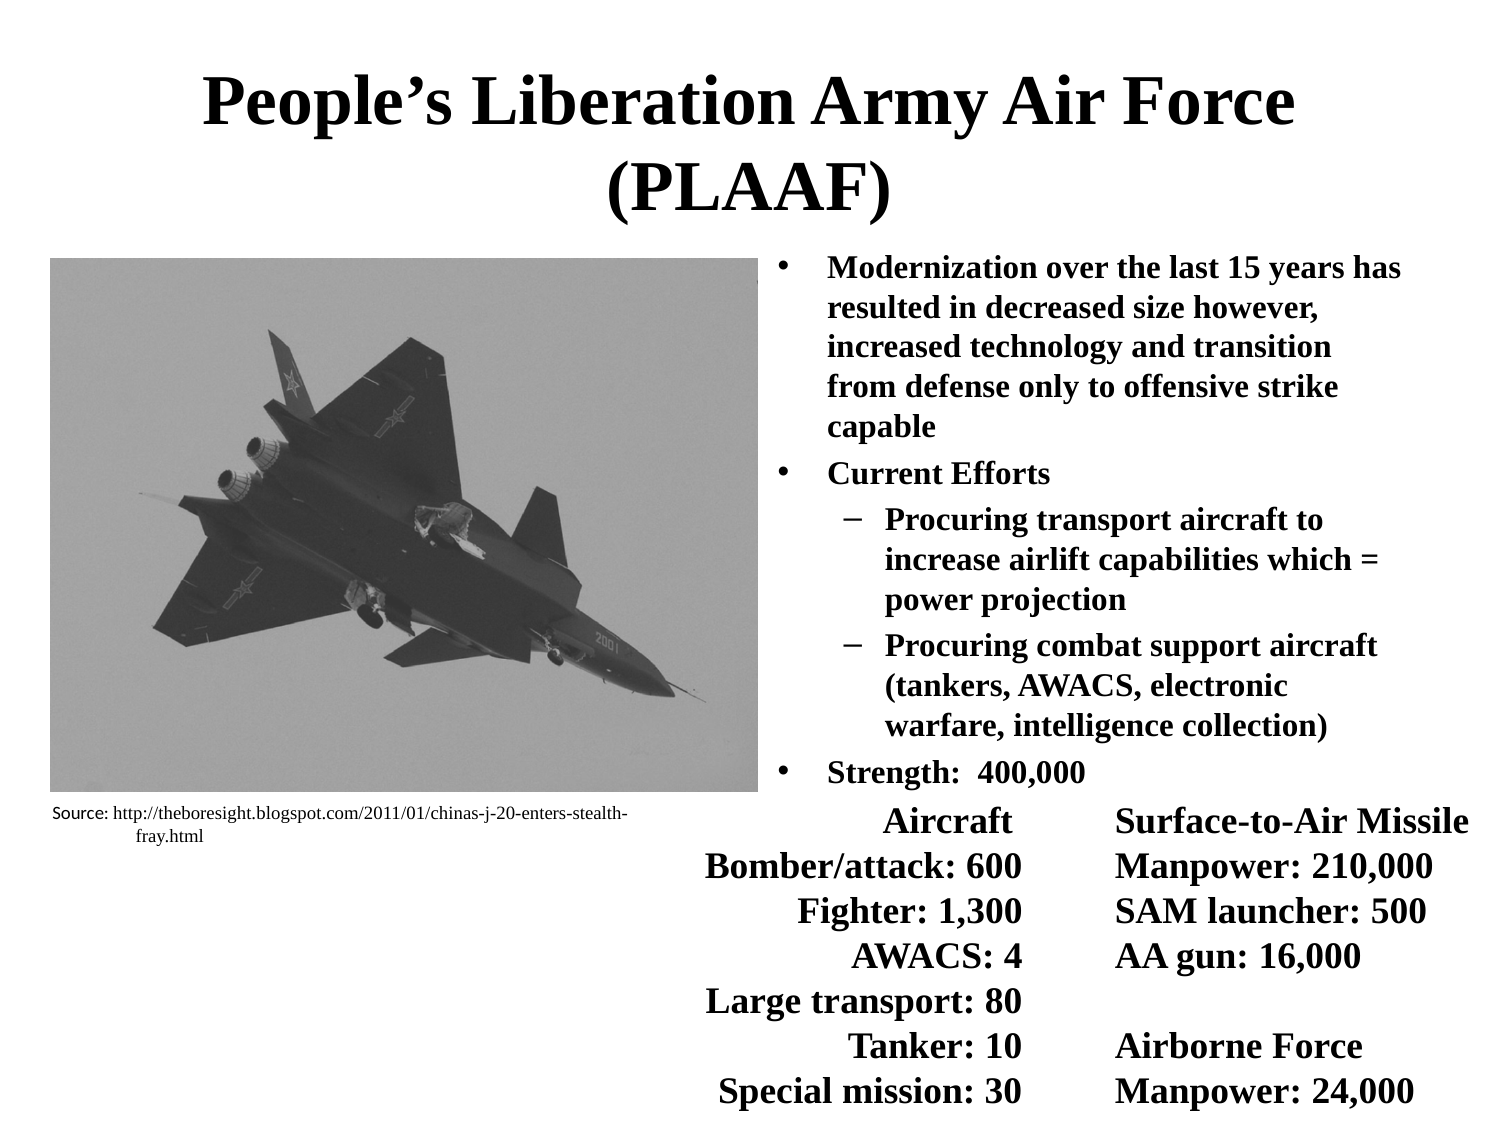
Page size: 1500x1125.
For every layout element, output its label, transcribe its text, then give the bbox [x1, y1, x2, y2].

text_box Source: http://theboresight.blogspot.com/2011/01/chinas-j-20-enters-stealth-fray.html [37, 793, 700, 877]
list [49, 258, 758, 793]
text_box Aircraft Bomber/attack: 600 Fighter: 1,300 AWACS: 4 Large transport: 80 Tanker: 10 Special mission: 30 [512, 788, 1038, 1119]
title People’s Liberation Army Air Force (PLAAF) [75, 45, 1425, 233]
text_box Surface-to-Air Missile Manpower: 210,000 SAM launcher: 500 AA gun: 16,000 Airborne Force Manpower: 24,000 [1100, 788, 1500, 1119]
list Modernization over the last 15 years has resulted in decreased size however, increased technology and transition from defense only to offensive strike capable Current Efforts Procuring transport aircraft to increase airlift capabilities which = power projection Procuring combat support aircraft (tankers, AWACS, electronic warfare, intelligence collection) Strength: 400,000 [762, 237, 1425, 800]
